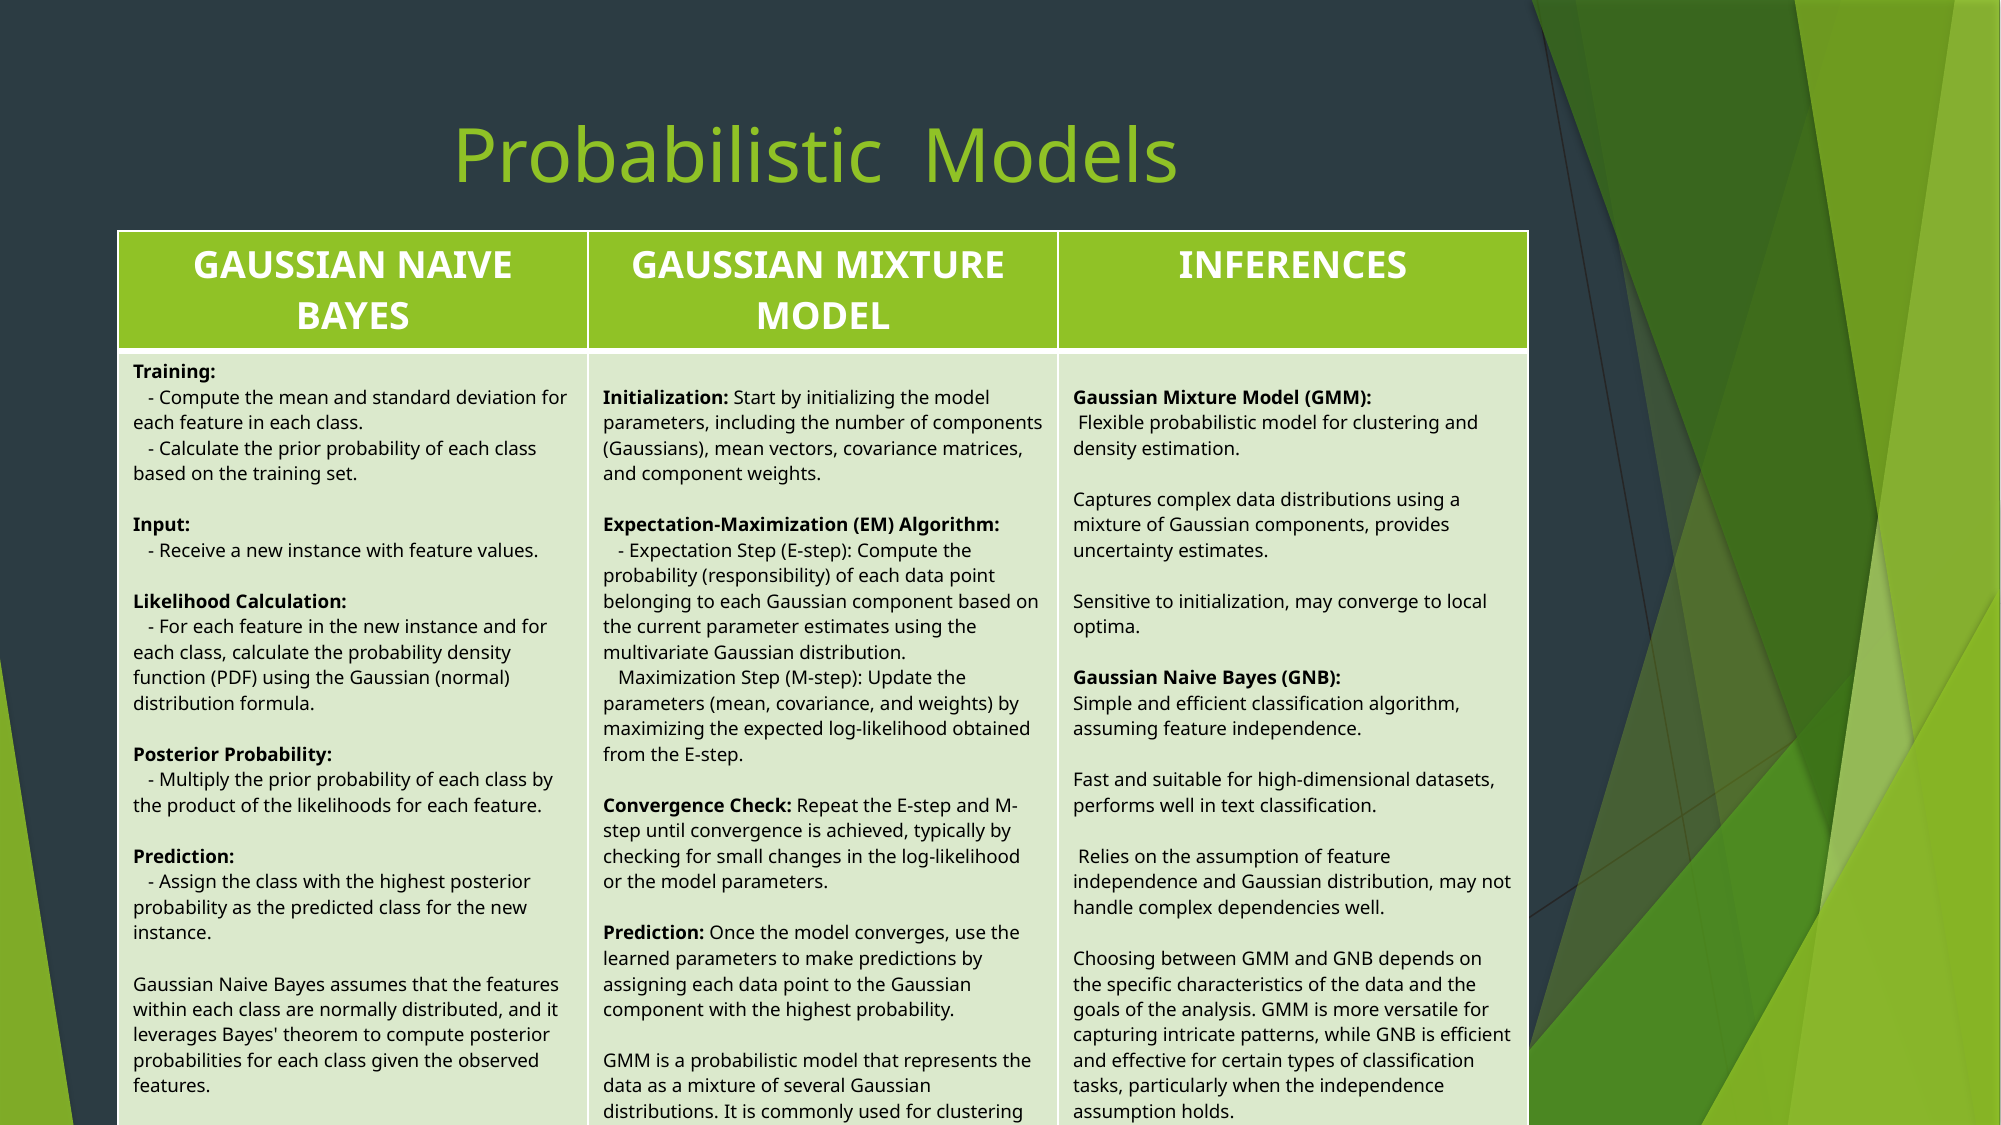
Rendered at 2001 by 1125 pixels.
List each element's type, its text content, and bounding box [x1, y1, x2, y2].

table_cell Initialization: Start by initializing the model parameters, including the number of components (Gaussians), mean vectors, covariance matrices, and component weights. Expectation-Maximization (EM) Algorithm: - Expectation Step (E-step): Compute the probability (responsibility) of each data point belonging to each Gaussian component based on the current parameter estimates using the multivariate Gaussian distribution. Maximization Step (M-step): Update the parameters (mean, covariance, and weights) by maximizing the expected log-likelihood obtained from the E-step. Convergence Check: Repeat the E-step and M-step until convergence is achieved, typically by checking for small changes in the log-likelihood or the model parameters. Prediction: Once the model converges, use the learned parameters to make predictions by assigning each data point to the Gaussian component with the highest probability. GMM is a probabilistic model that represents the data as a mixture of several Gaussian distributions. It is commonly used for clustering and density estimation tasks. [589, 354, 1057, 1125]
table_header GAUSSIAN NAIVE BAYES [119, 232, 587, 348]
table_cell Gaussian Mixture Model (GMM): Flexible probabilistic model for clustering and density estimation. Captures complex data distributions using a mixture of Gaussian components, provides uncertainty estimates. Sensitive to initialization, may converge to local optima. Gaussian Naive Bayes (GNB): Simple and efficient classification algorithm, assuming feature independence. Fast and suitable for high-dimensional datasets, performs well in text classification. Relies on the assumption of feature independence and Gaussian distribution, may not handle complex dependencies well. Choosing between GMM and GNB depends on the specific characteristics of the data and the goals of the analysis. GMM is more versatile for capturing intricate patterns, while GNB is efficient and effective for certain types of classification tasks, particularly when the independence assumption holds. [1059, 354, 1527, 1125]
title Probabilistic Models [111, 99, 1522, 223]
table_header INFERENCES [1059, 232, 1527, 348]
table_header GAUSSIAN MIXTURE MODEL [589, 232, 1057, 348]
table_cell Training: - Compute the mean and standard deviation for each feature in each class. - Calculate the prior probability of each class based on the training set. Input: - Receive a new instance with feature values. Likelihood Calculation: - For each feature in the new instance and for each class, calculate the probability density function (PDF) using the Gaussian (normal) distribution formula. Posterior Probability: - Multiply the prior probability of each class by the product of the likelihoods for each feature. Prediction: - Assign the class with the highest posterior probability as the predicted class for the new instance. Gaussian Naive Bayes assumes that the features within each class are normally distributed, and it leverages Bayes' theorem to compute posterior probabilities for each class given the observed features. [119, 354, 587, 1125]
